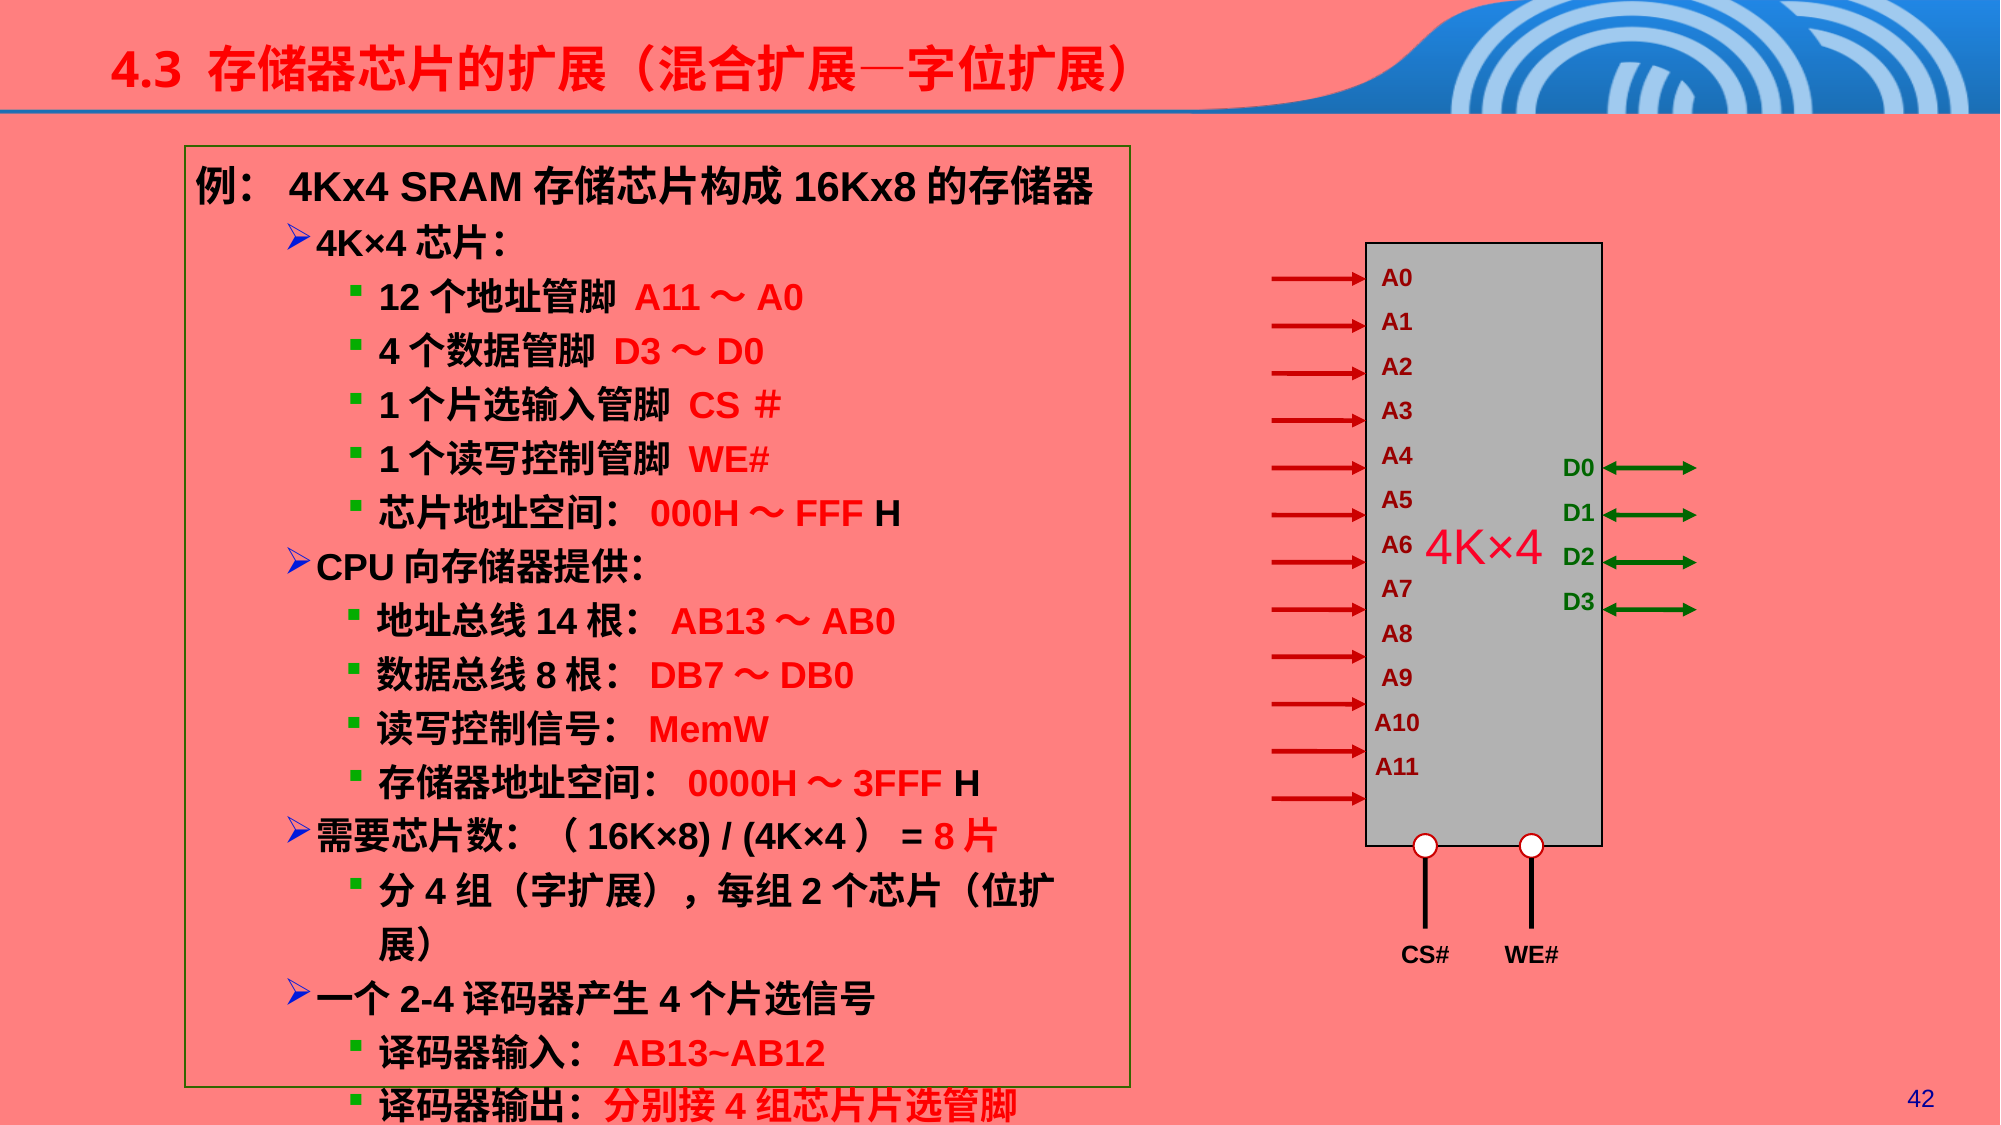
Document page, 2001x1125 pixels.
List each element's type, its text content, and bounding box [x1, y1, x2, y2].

title 4.3 存储器芯片的扩展（混合扩展—字位扩展） [99, 40, 1188, 103]
list 例：4Kx4 SRAM存储芯片构成16Kx8的存储器 4K×4芯片： 12个地址管脚 A11～A0 4个数据管脚 D3～D0 1个片选输入管脚 CS＃ 1个读写控制管脚 WE# 芯片地址空间：000H～FFF H CPU向存储器提供： 地址总线14根：AB13～AB0 数据总线8根：DB7～DB0 读写控制信号：MemW 存储器地址空间：0000H～3FFF H 需要芯片数：（16K×8) / (4K×4）= 8片 分4组（字扩展），每组2个芯片（位扩展） 一个2-4译码器产生4个片选信号 译码器输入：AB13~AB12 译码器输出：分别接4组芯片片选管脚 [184, 145, 1131, 1088]
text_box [1271, 243, 1698, 977]
picture [0, 0, 2000, 114]
